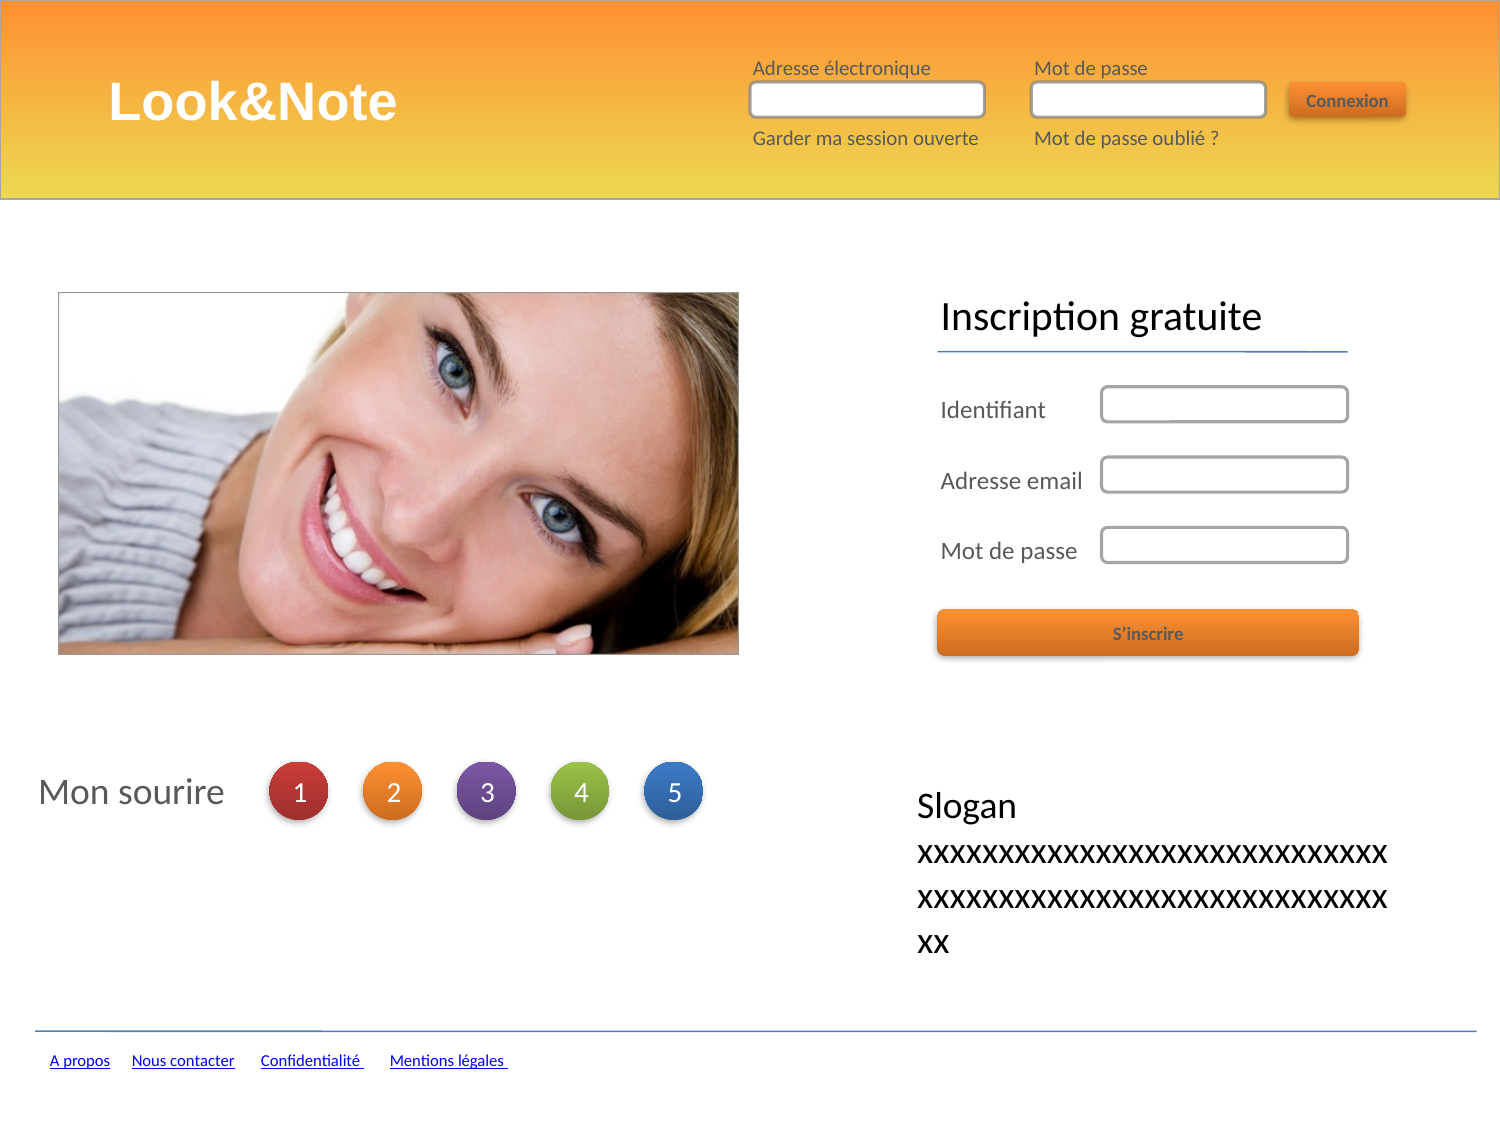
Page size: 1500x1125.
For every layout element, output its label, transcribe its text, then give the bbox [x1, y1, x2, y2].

text_box Mon sourire [23, 759, 246, 820]
text_box Mot de passe [925, 527, 1102, 573]
text_box A propos [35, 1042, 129, 1078]
text_box [0, 0, 1500, 201]
text_box Look&Note [93, 58, 422, 139]
text_box Confidentialité [246, 1042, 387, 1078]
text_box [93, 91, 563, 153]
text_box [1102, 525, 1350, 565]
text_box Nous contacter [129, 1042, 246, 1078]
text_box S’inscrire [937, 609, 1360, 657]
text_box [1102, 454, 1350, 495]
text_box 3 [456, 761, 516, 821]
text_box cc [1029, 79, 1268, 120]
text_box [1102, 384, 1350, 424]
text_box Adresse électronique [738, 46, 950, 87]
text_box 2 [363, 761, 422, 821]
text_box Mot de passe oublié ? [1019, 117, 1243, 157]
text_box 4 [550, 761, 610, 821]
text_box cc [747, 79, 987, 117]
text_box 5 [644, 761, 704, 821]
text_box Mot de passe [1019, 46, 1172, 87]
text_box Slogan xxxxxxxxxxxxxxxxxxxxxxxxxxxxxxxxxxxxxxxxxxxxxxxxxxxxxxxxxxxx [902, 773, 1418, 969]
text_box Inscription gratuite [925, 281, 1336, 346]
text_box Identifiant [925, 386, 1102, 432]
text_box Connexion [1288, 82, 1407, 118]
text_box Adresse email [925, 457, 1102, 502]
text_box Mentions légales [387, 1042, 539, 1078]
text_box Garder ma session ouverte [738, 117, 997, 157]
picture [58, 292, 739, 656]
text_box 1 [269, 761, 329, 821]
